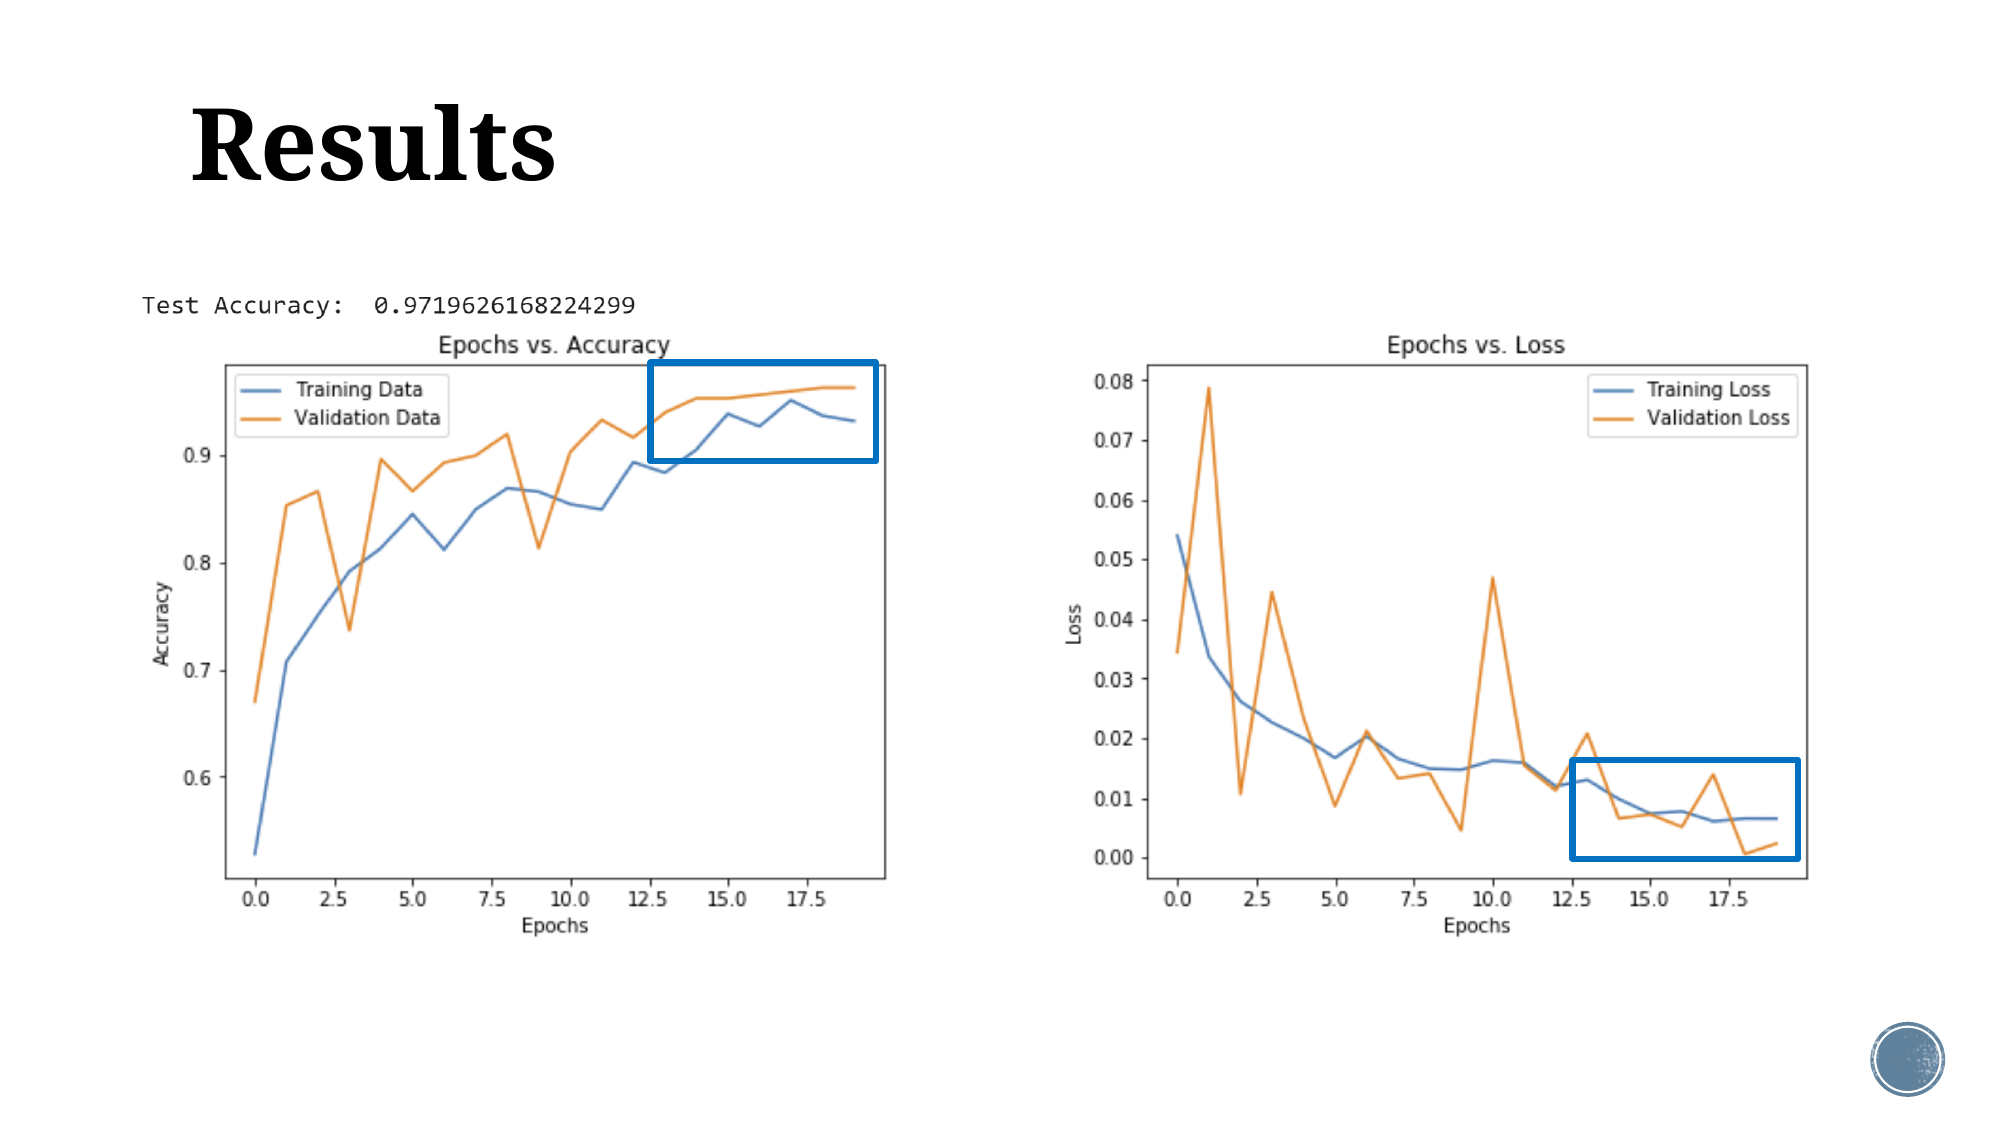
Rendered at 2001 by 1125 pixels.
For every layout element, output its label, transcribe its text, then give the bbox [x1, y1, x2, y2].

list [131, 277, 1846, 958]
title Results [175, 79, 1826, 217]
